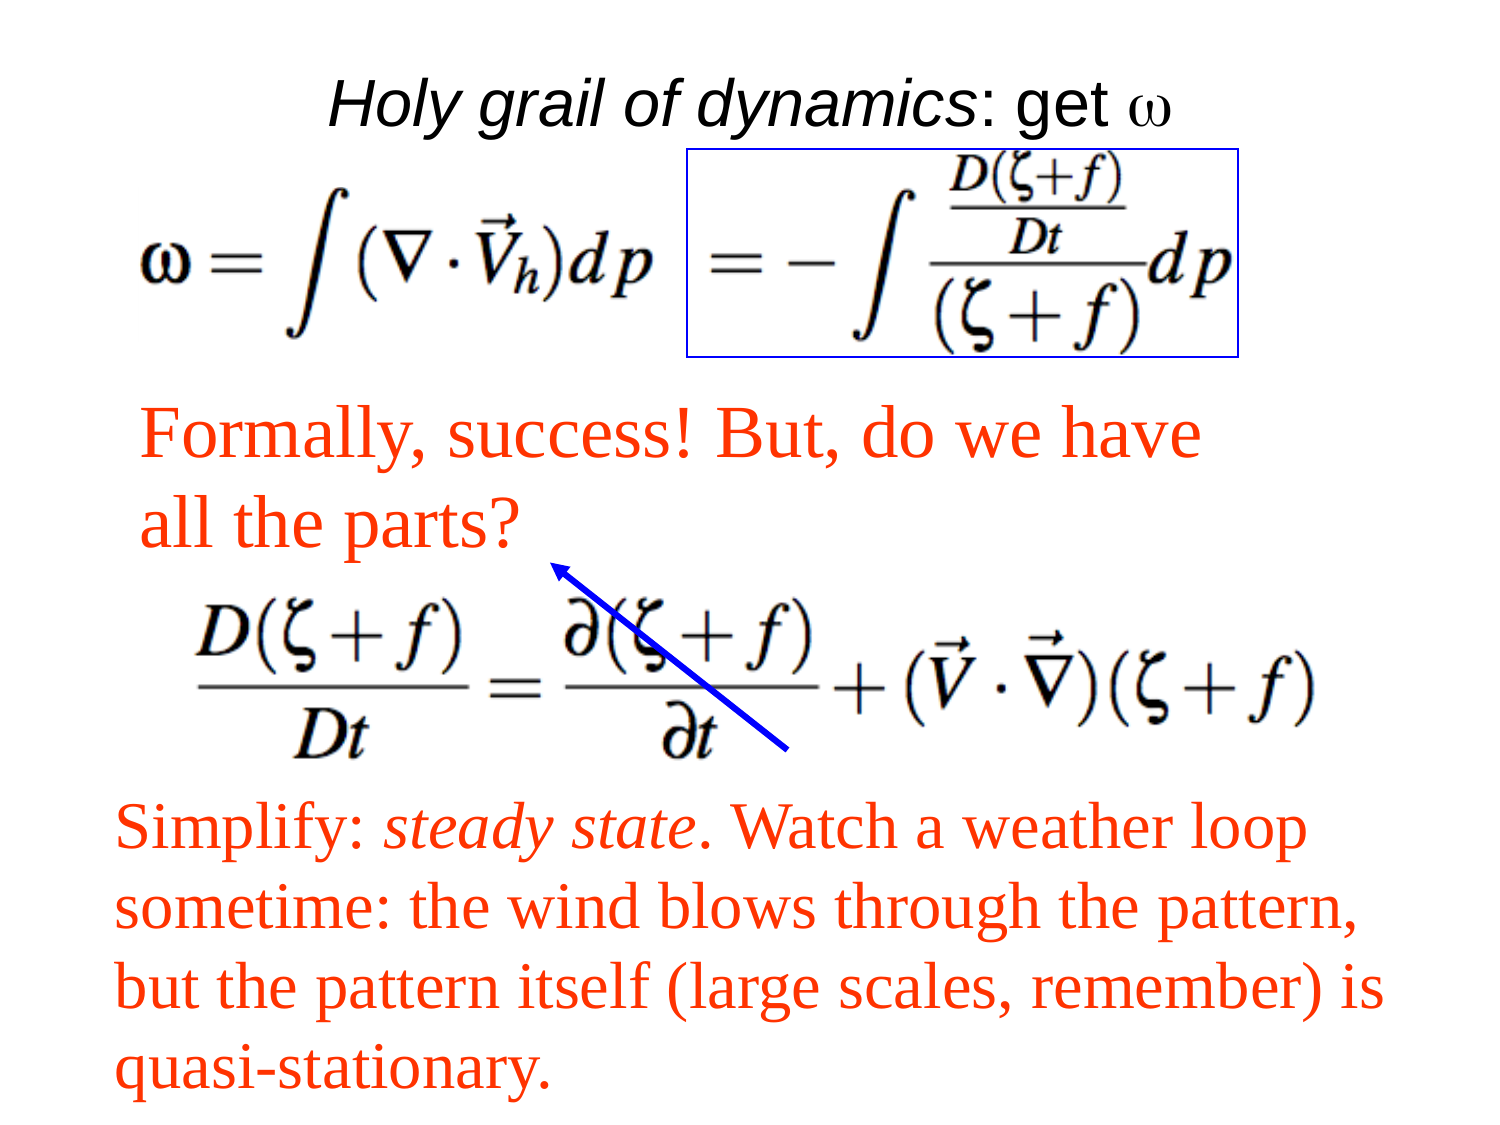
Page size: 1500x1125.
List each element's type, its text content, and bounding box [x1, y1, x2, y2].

text_box Simplify: steady state. Watch a weather loop sometime: the wind blows through the pattern, but the pattern itself (large scales, remember) is quasi-stationary. [99, 774, 1413, 1110]
picture [687, 149, 1238, 357]
picture [137, 187, 659, 342]
title Holy grail of dynamics: get  [112, 50, 1388, 150]
text_box [549, 562, 591, 594]
text_box Formally, success! But, do we have all the parts? [125, 374, 1275, 570]
picture [174, 595, 1326, 763]
